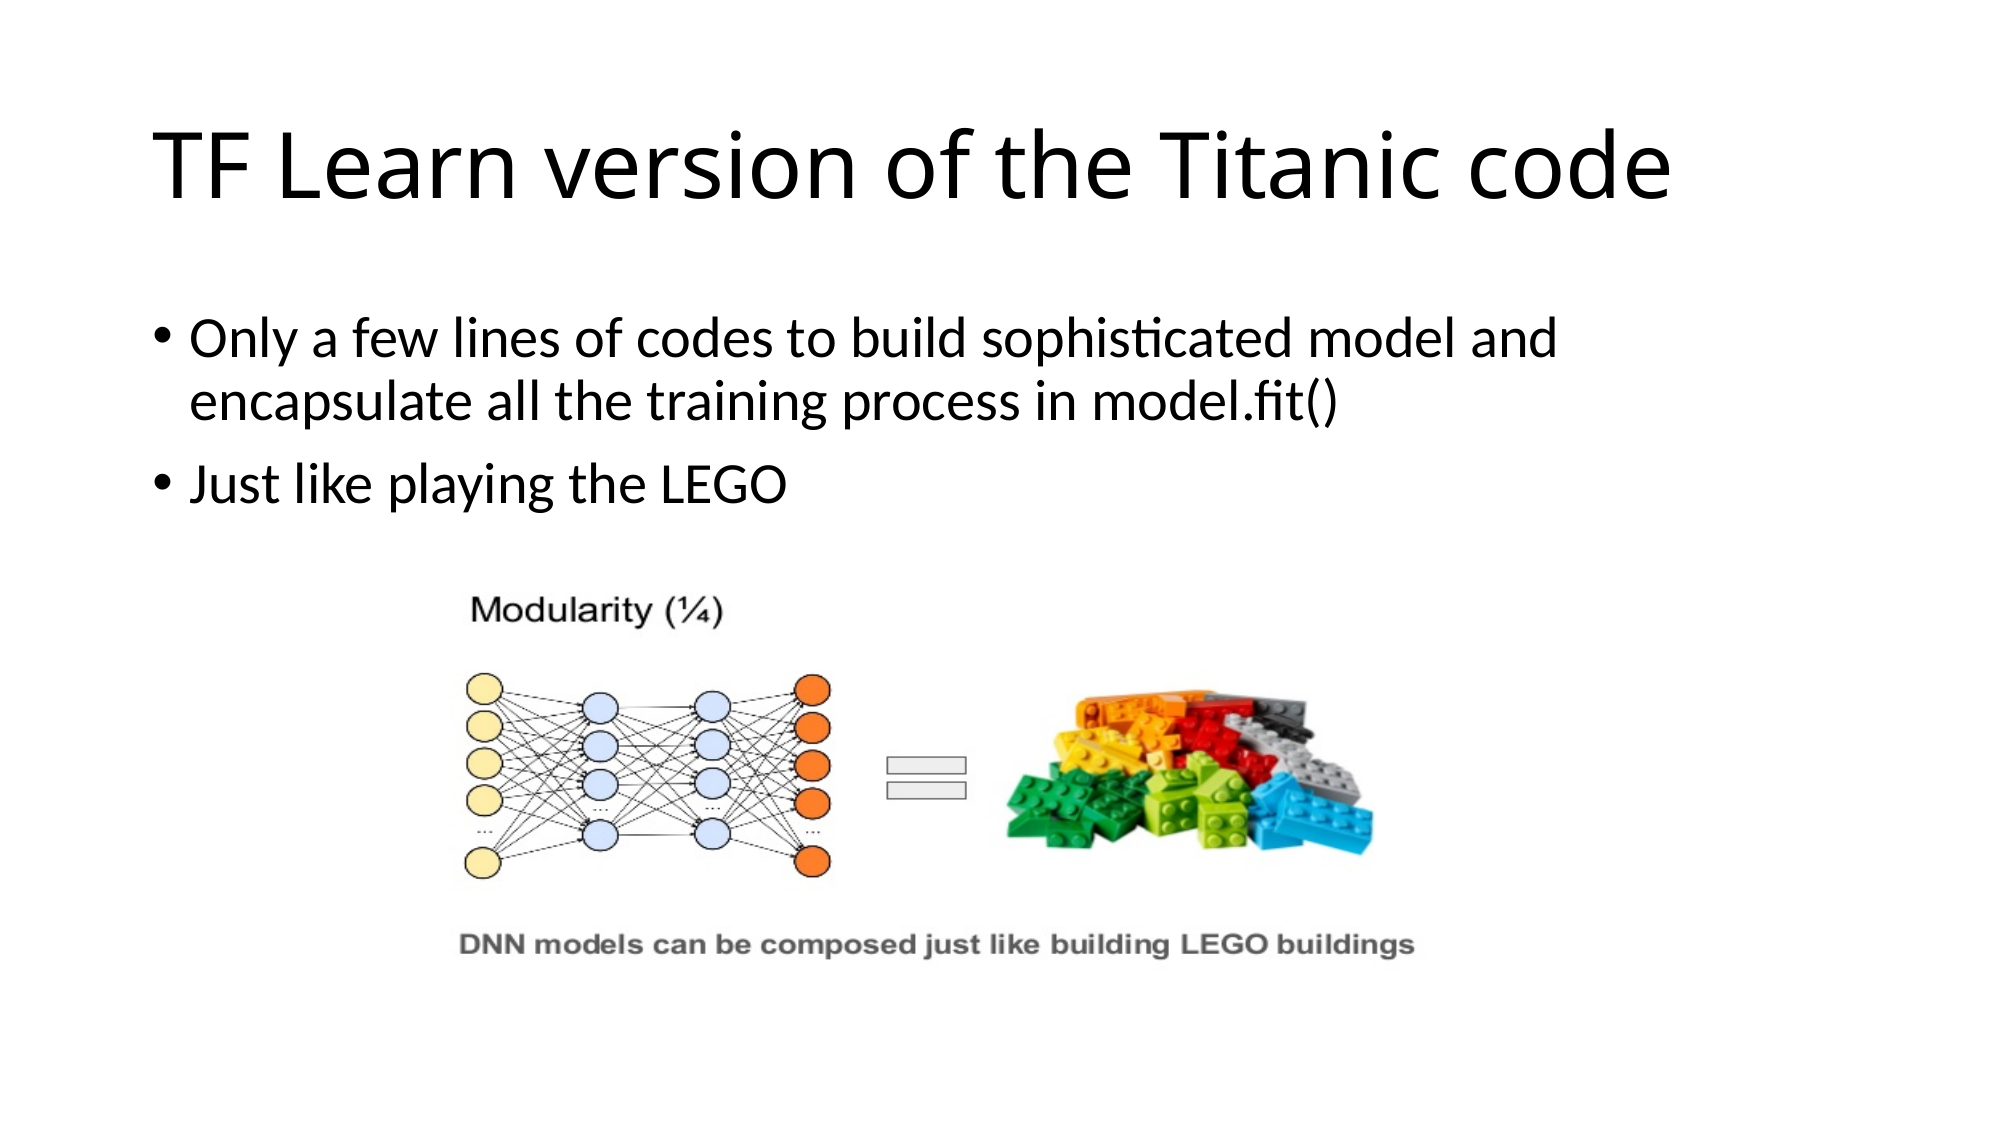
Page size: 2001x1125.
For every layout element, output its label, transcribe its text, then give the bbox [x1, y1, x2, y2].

title TF Learn version of the Titanic code [137, 59, 1863, 278]
picture [424, 537, 1448, 1036]
list Only a few lines of codes to build sophisticated model and encapsulate all the training process in model.fit() Just like playing the LEGO [137, 299, 1863, 1014]
